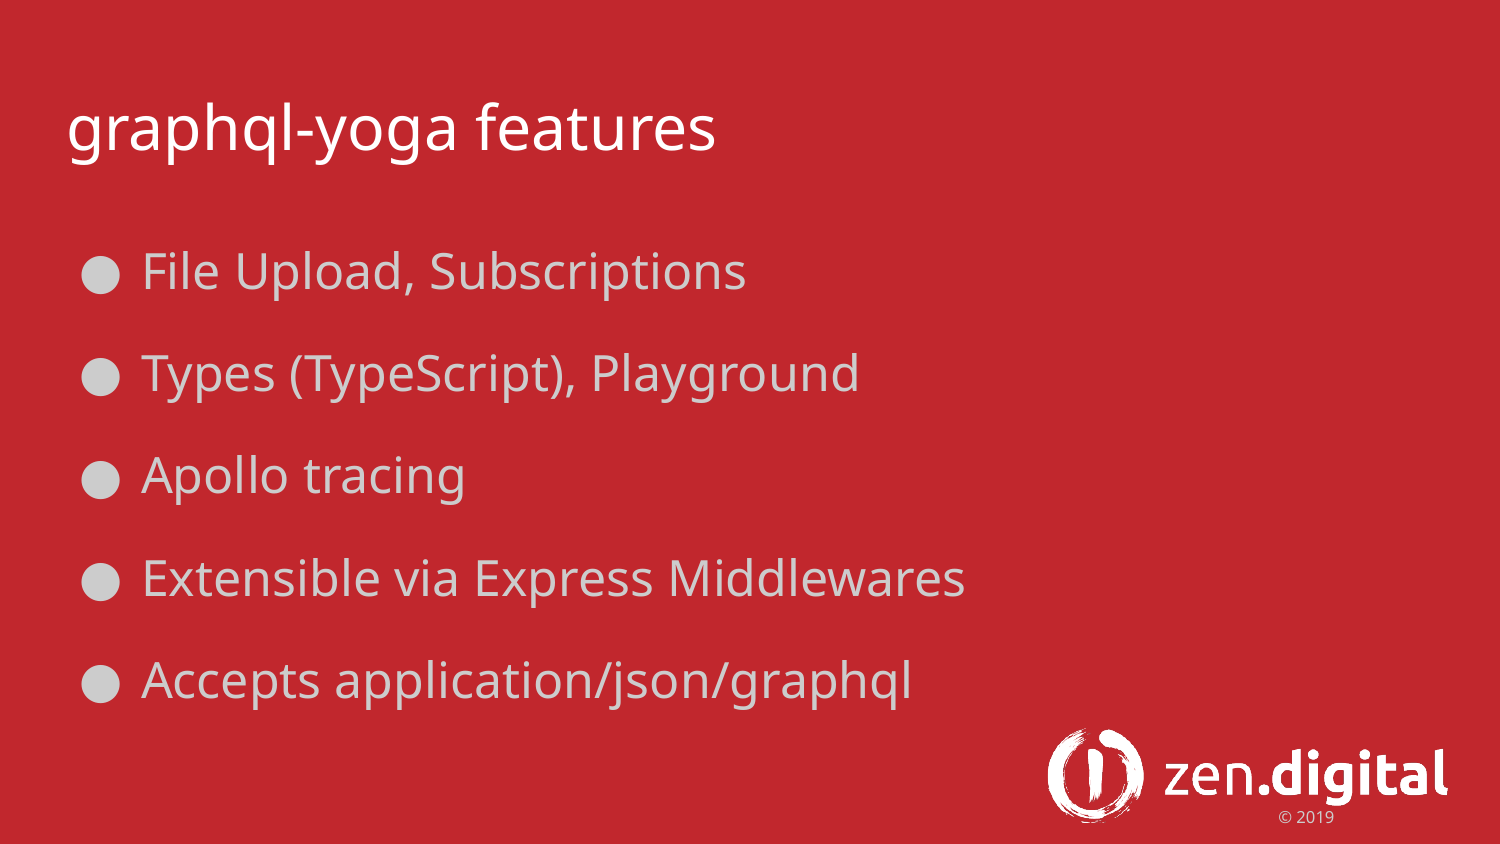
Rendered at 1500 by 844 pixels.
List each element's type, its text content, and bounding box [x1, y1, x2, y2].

picture [1047, 750, 1449, 823]
title graphql-yoga features [51, 72, 1449, 167]
list File Upload, Subscriptions Types (TypeScript), Playground Apollo tracing Extensible via Express Middlewares Accepts application/json/graphql [51, 189, 1449, 750]
